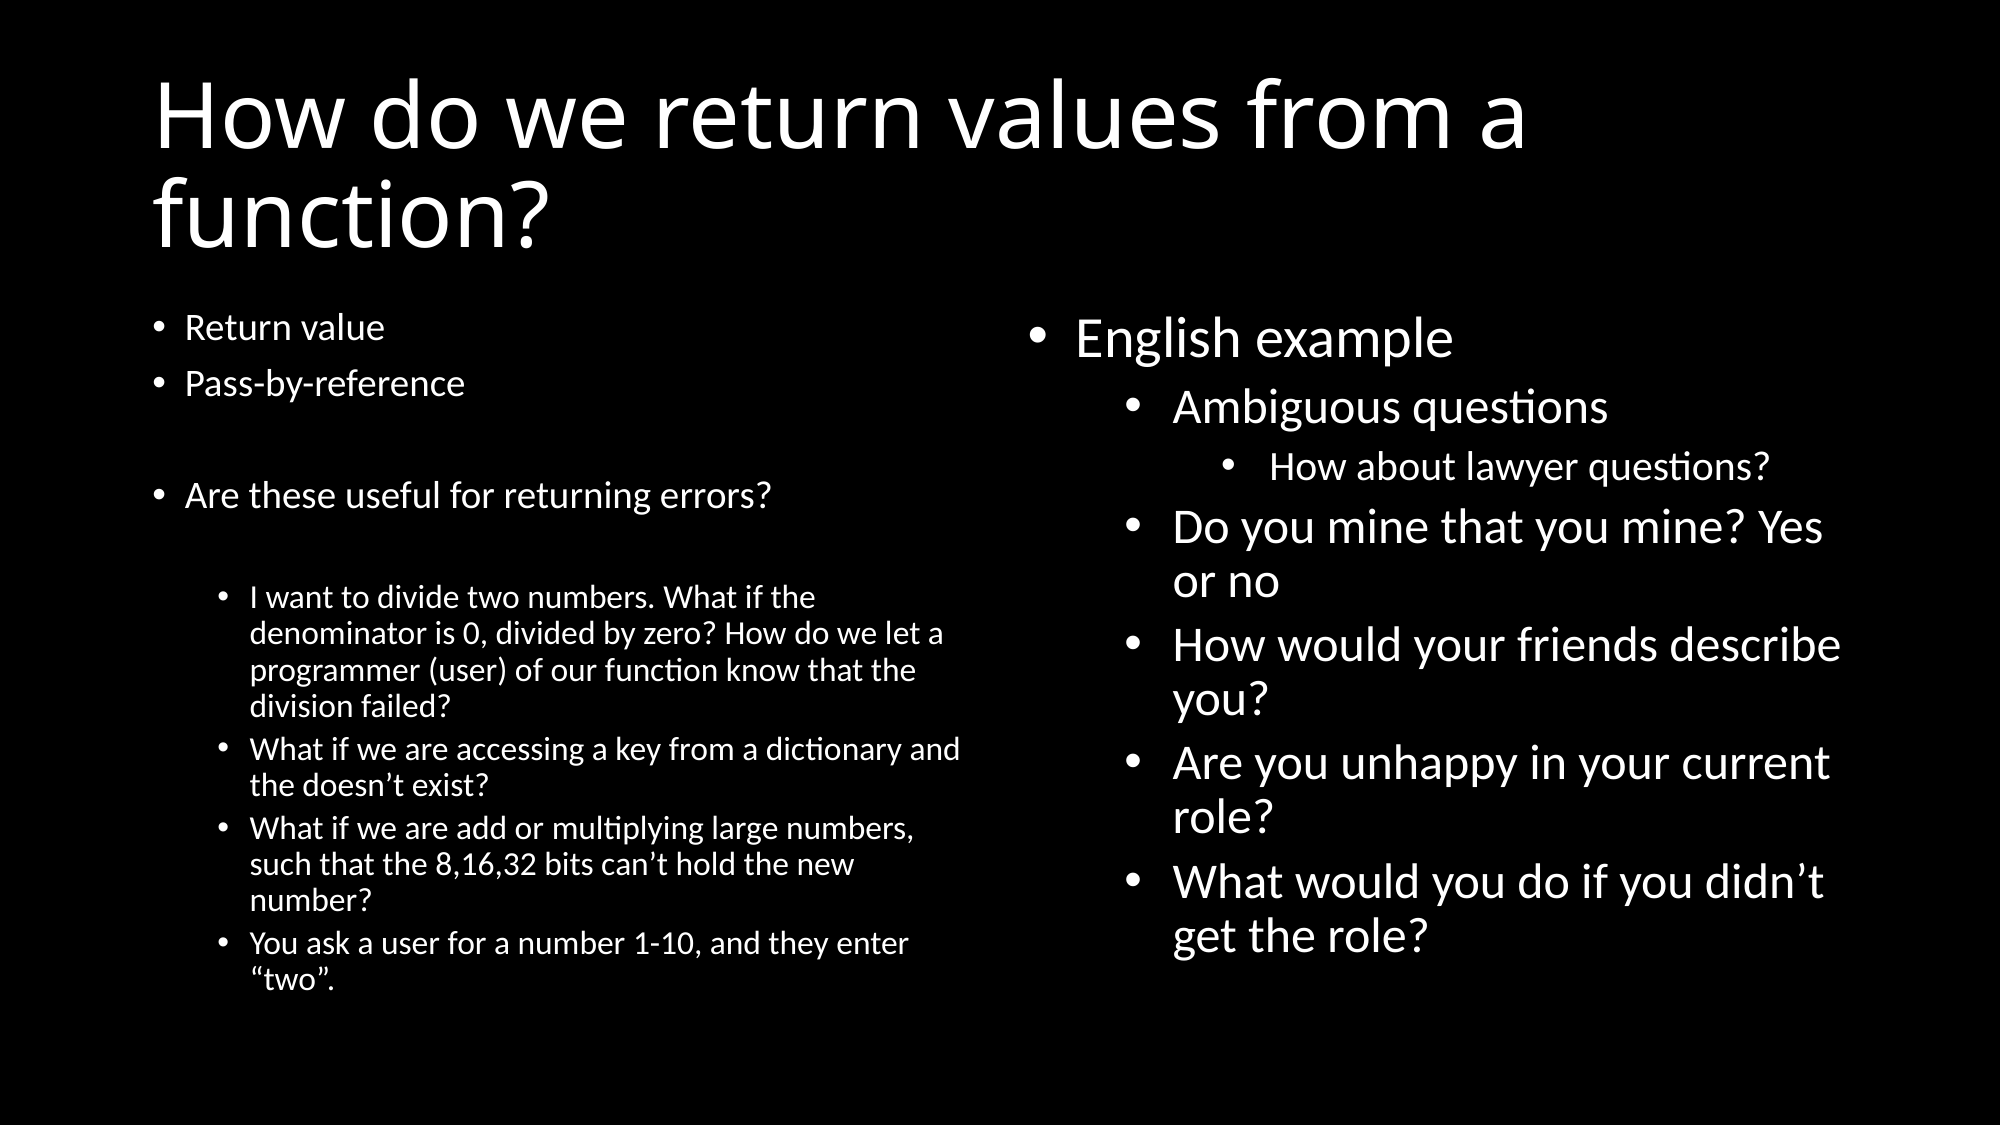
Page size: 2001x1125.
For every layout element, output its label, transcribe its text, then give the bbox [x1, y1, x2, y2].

title How do we return values from a function? [137, 59, 1863, 278]
list Return value Pass-by-reference Are these useful for returning errors? I want to divide two numbers. What if the denominator is 0, divided by zero? How do we let a programmer (user) of our function know that the division failed? What if we are accessing a key from a dictionary and the doesn’t exist? What if we are add or multiplying large numbers, such that the 8,16,32 bits can’t hold the new number? You ask a user for a number 1-10, and they enter “two”. [137, 299, 988, 1014]
list English example Ambiguous questions How about lawyer questions? Do you mine that you mine? Yes or no How would your friends describe you? Are you unhappy in your current role? What would you do if you didn’t get the role? [1012, 299, 1863, 1014]
